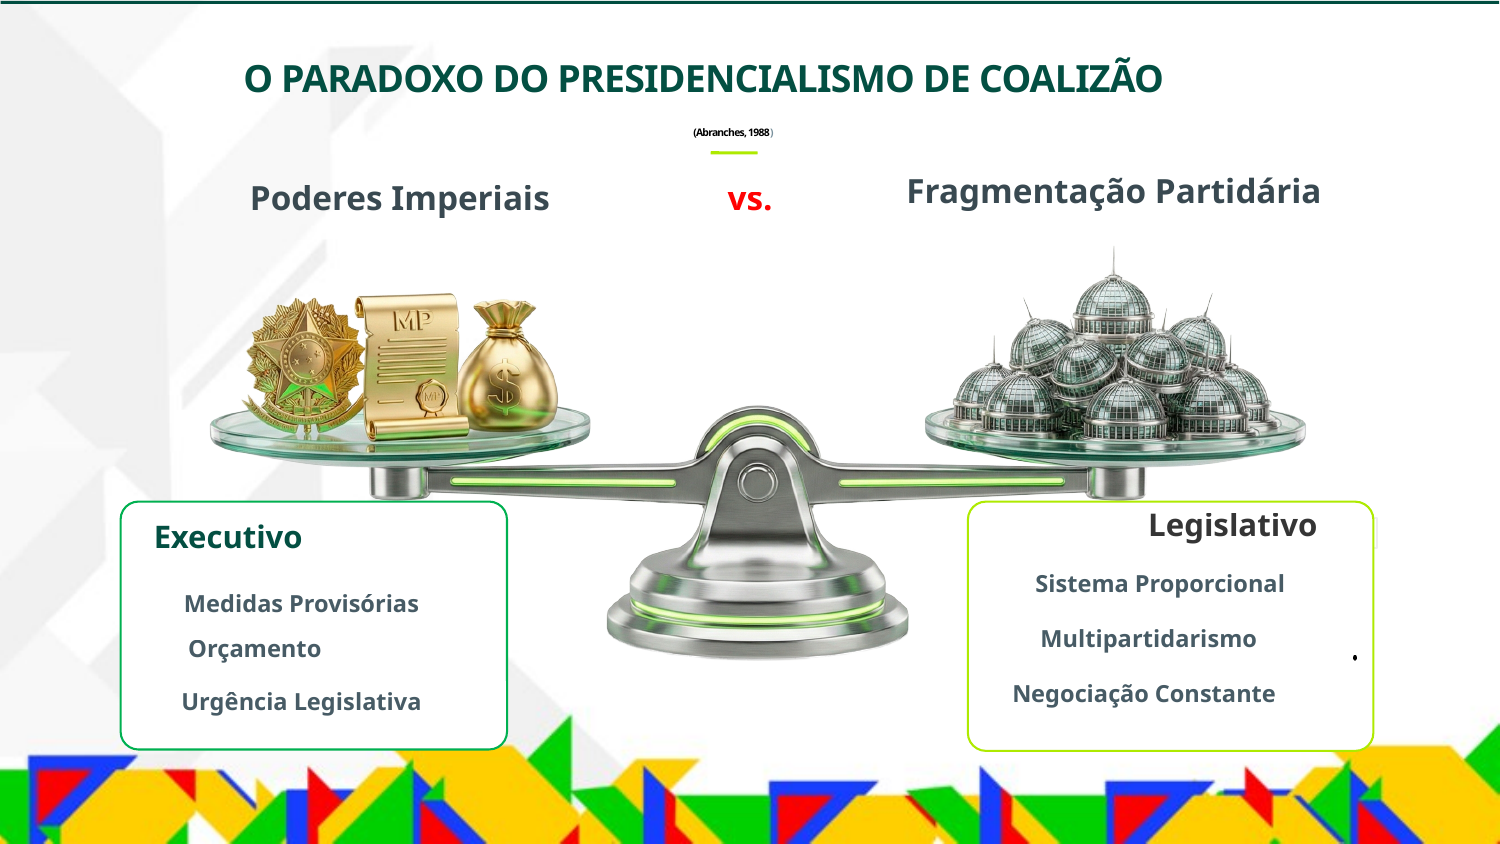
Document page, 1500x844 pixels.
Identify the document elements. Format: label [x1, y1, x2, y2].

text_box [967, 501, 1374, 751]
picture [0, 0, 1500, 844]
text_box [120, 501, 508, 750]
